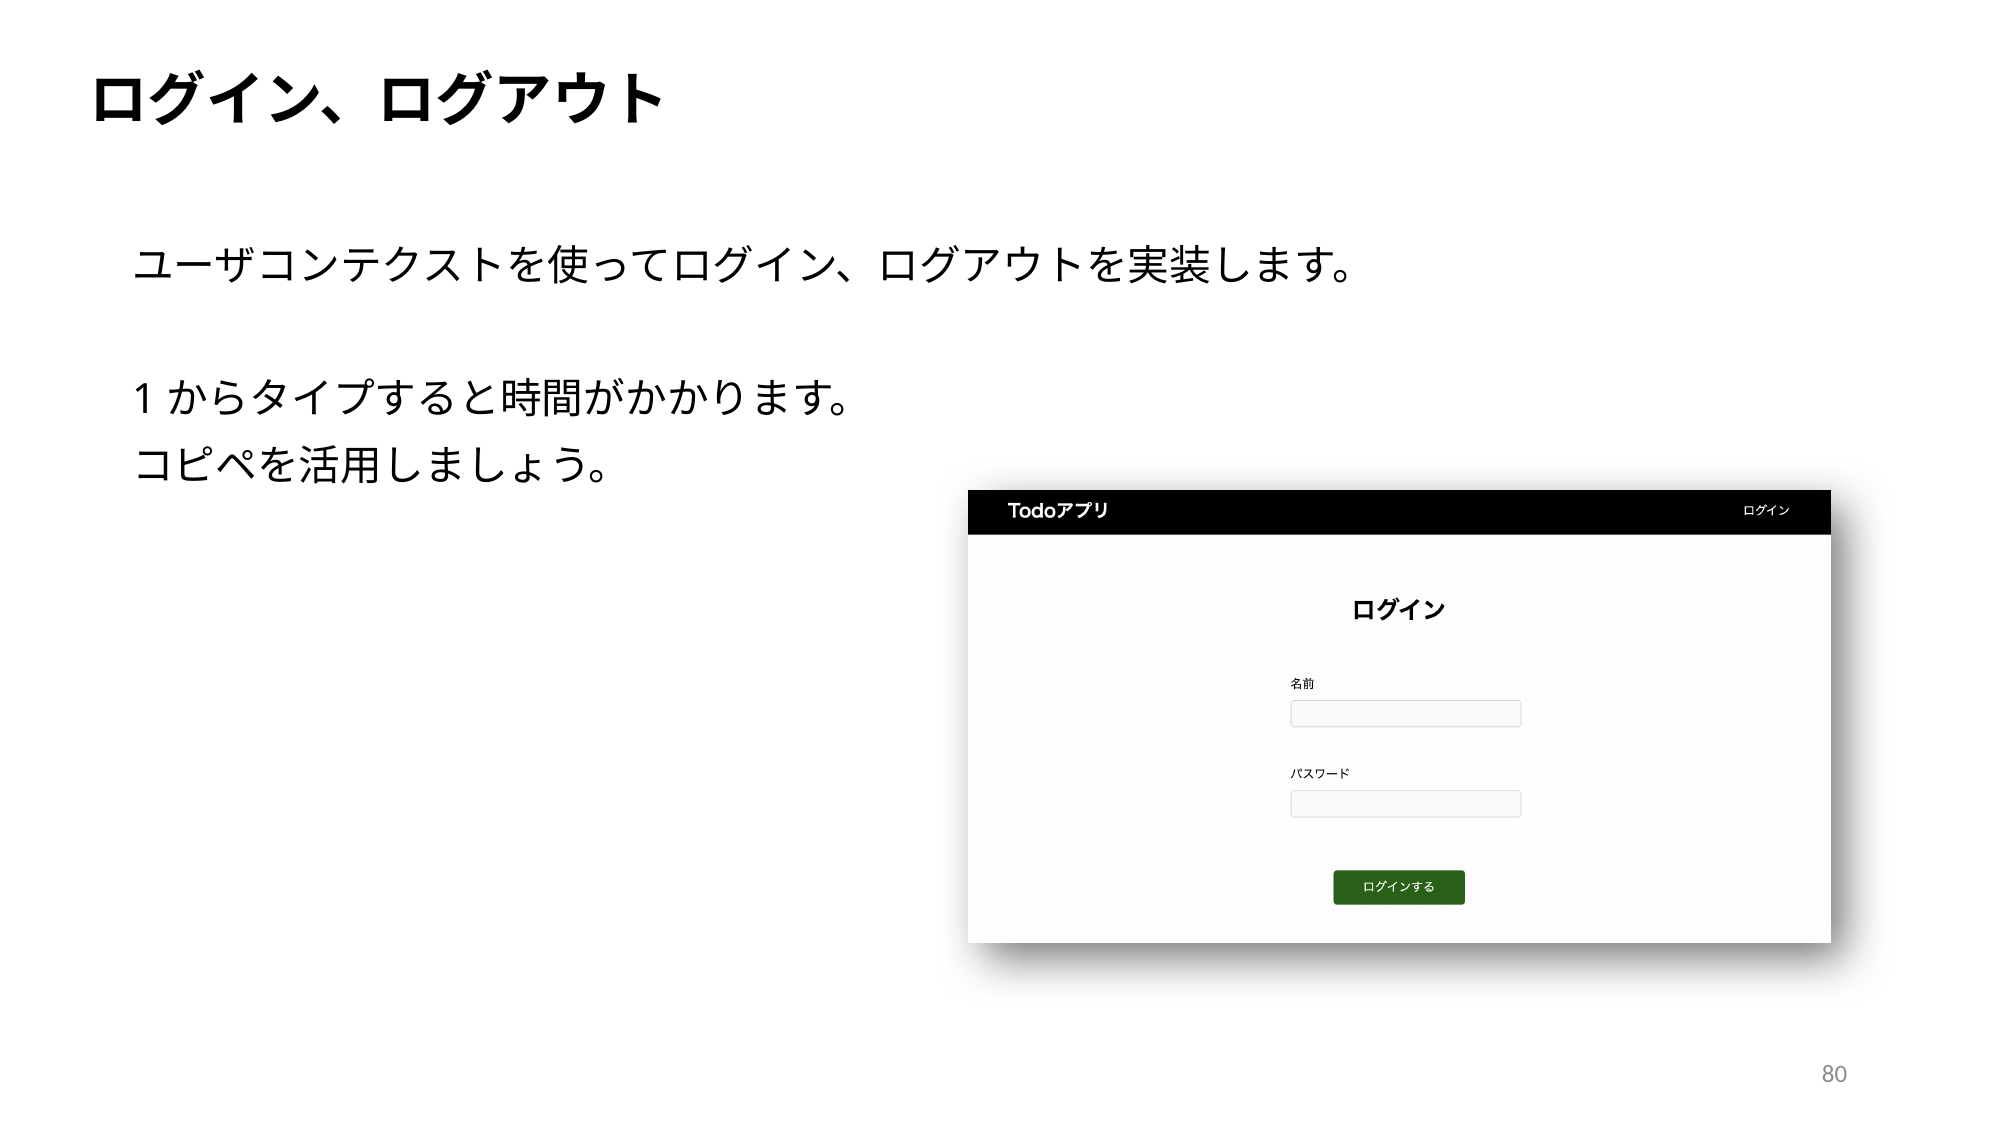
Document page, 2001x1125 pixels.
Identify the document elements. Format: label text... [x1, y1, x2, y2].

text_box ユーザコンテクストを使ってログイン、ログアウトを実装します。 1からタイプすると時間がかかります。 コピペを活用しましょう。 [117, 214, 1904, 497]
text_box ログイン、ログアウト [74, 54, 1454, 140]
picture [967, 490, 1831, 943]
slide_number 80 [1412, 1042, 1863, 1103]
